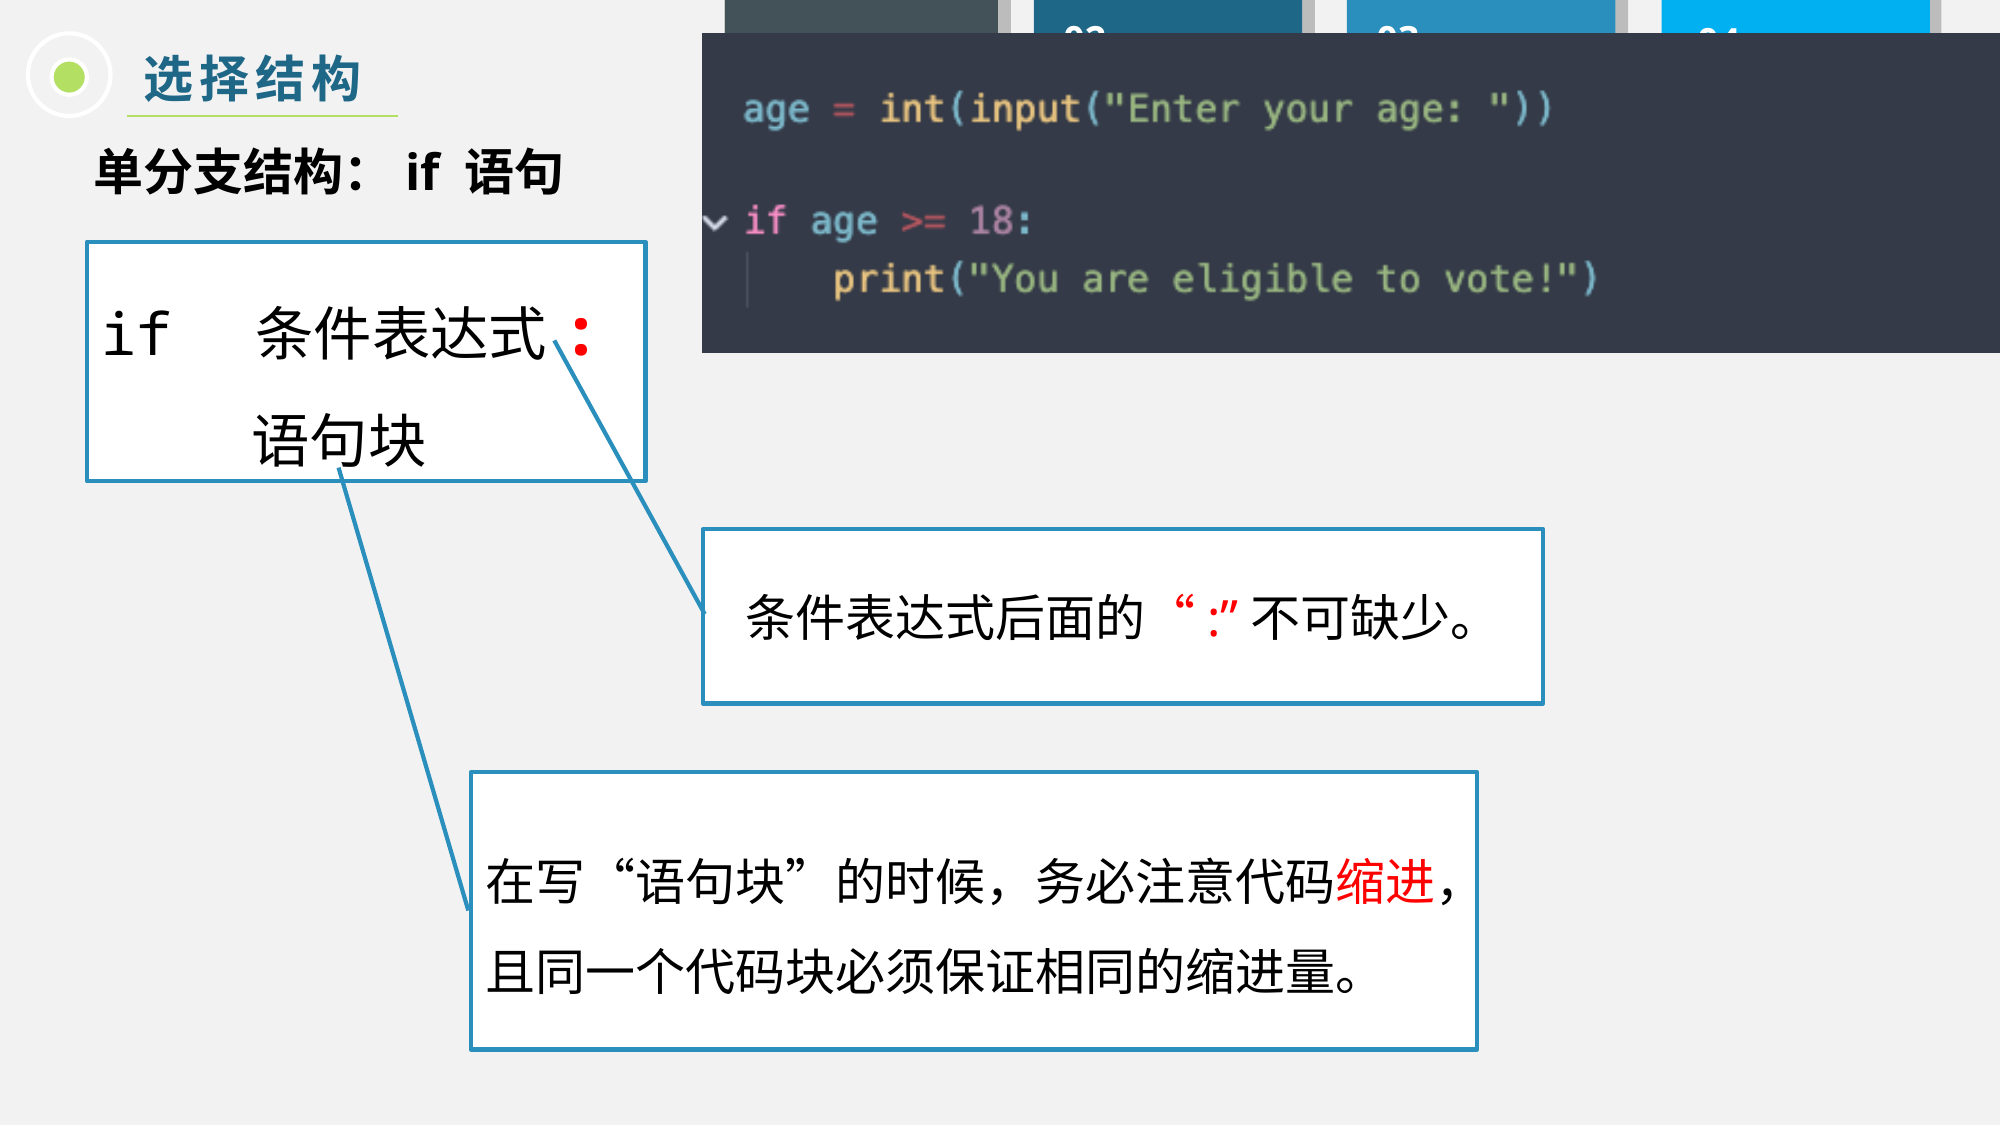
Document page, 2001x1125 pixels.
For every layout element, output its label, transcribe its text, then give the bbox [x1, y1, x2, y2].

text_box 条件表达式后面的“:”不可缺少。 [552, 339, 1545, 706]
picture [702, 32, 2000, 354]
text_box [27, 33, 111, 117]
text_box 在写“语句块”的时候，务必注意代码缩进，且同一个代码块必须保证相同的缩进量。 [336, 467, 1479, 1052]
text_box 选择结构 [128, 40, 698, 115]
text_box if 条件表达式: 语句块 [85, 240, 648, 483]
text_box 单分支结构：if 语句 [78, 122, 698, 209]
